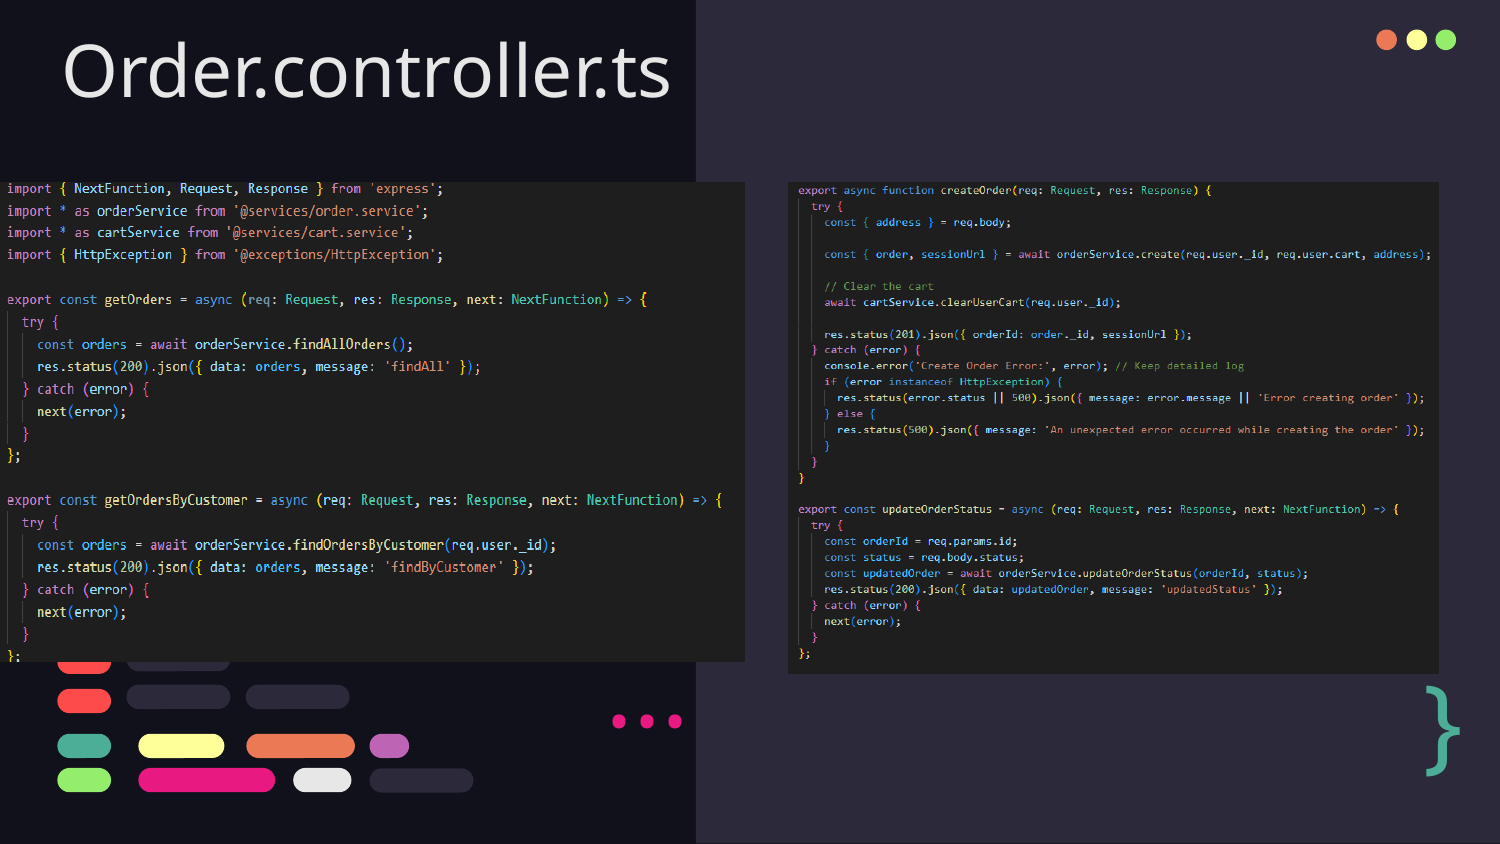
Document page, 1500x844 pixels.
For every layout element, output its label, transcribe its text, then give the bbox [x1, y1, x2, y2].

title Order.controller.ts [46, 29, 930, 128]
text_box ... [478, 673, 705, 764]
picture [0, 182, 746, 662]
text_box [57, 670, 474, 793]
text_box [1376, 29, 1457, 51]
picture [788, 182, 1440, 675]
text_box } [1408, 656, 1494, 781]
